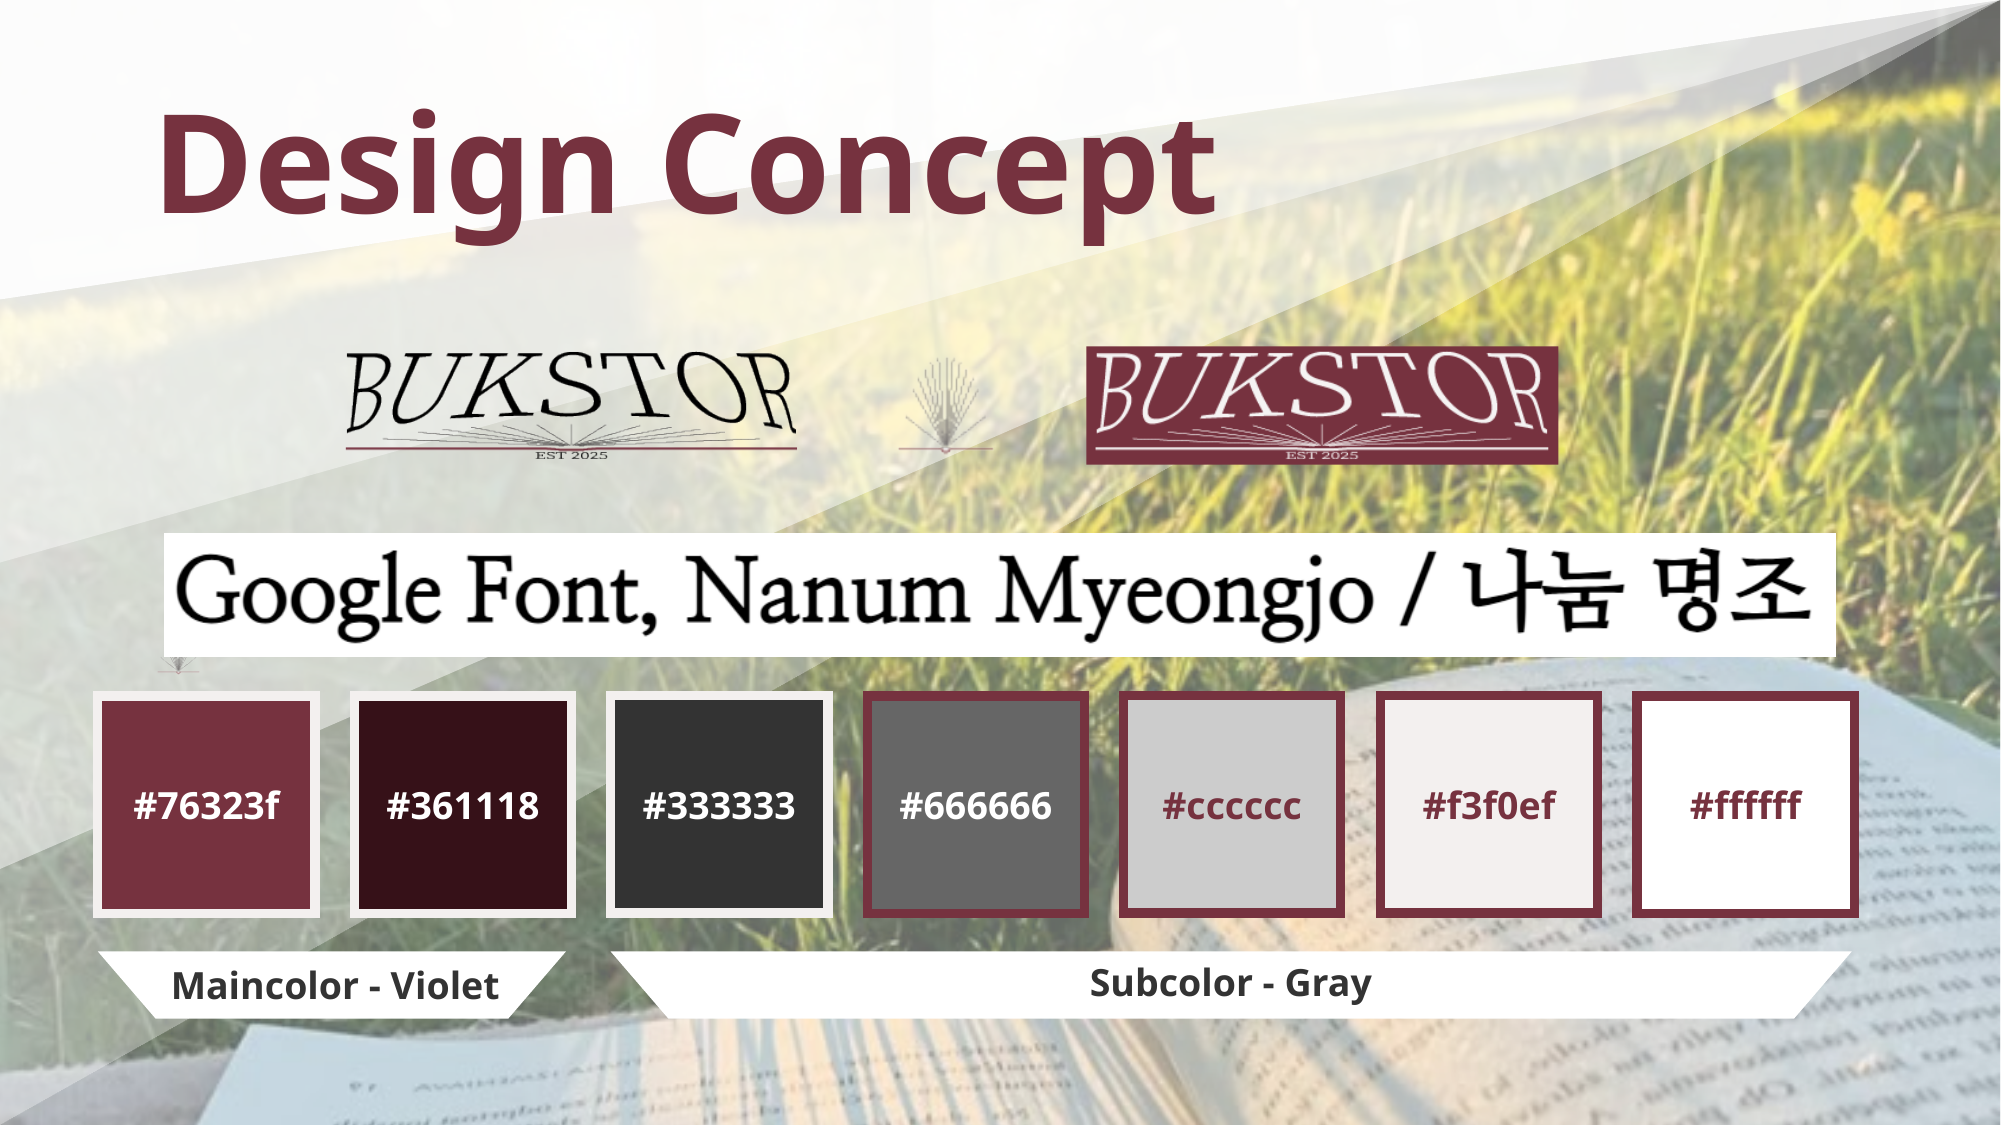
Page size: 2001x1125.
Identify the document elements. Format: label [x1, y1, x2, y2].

picture [164, 533, 1836, 657]
text_box [1085, 346, 1559, 465]
text_box [0, 0, 2000, 1125]
picture [887, 346, 1006, 465]
picture [335, 346, 808, 465]
